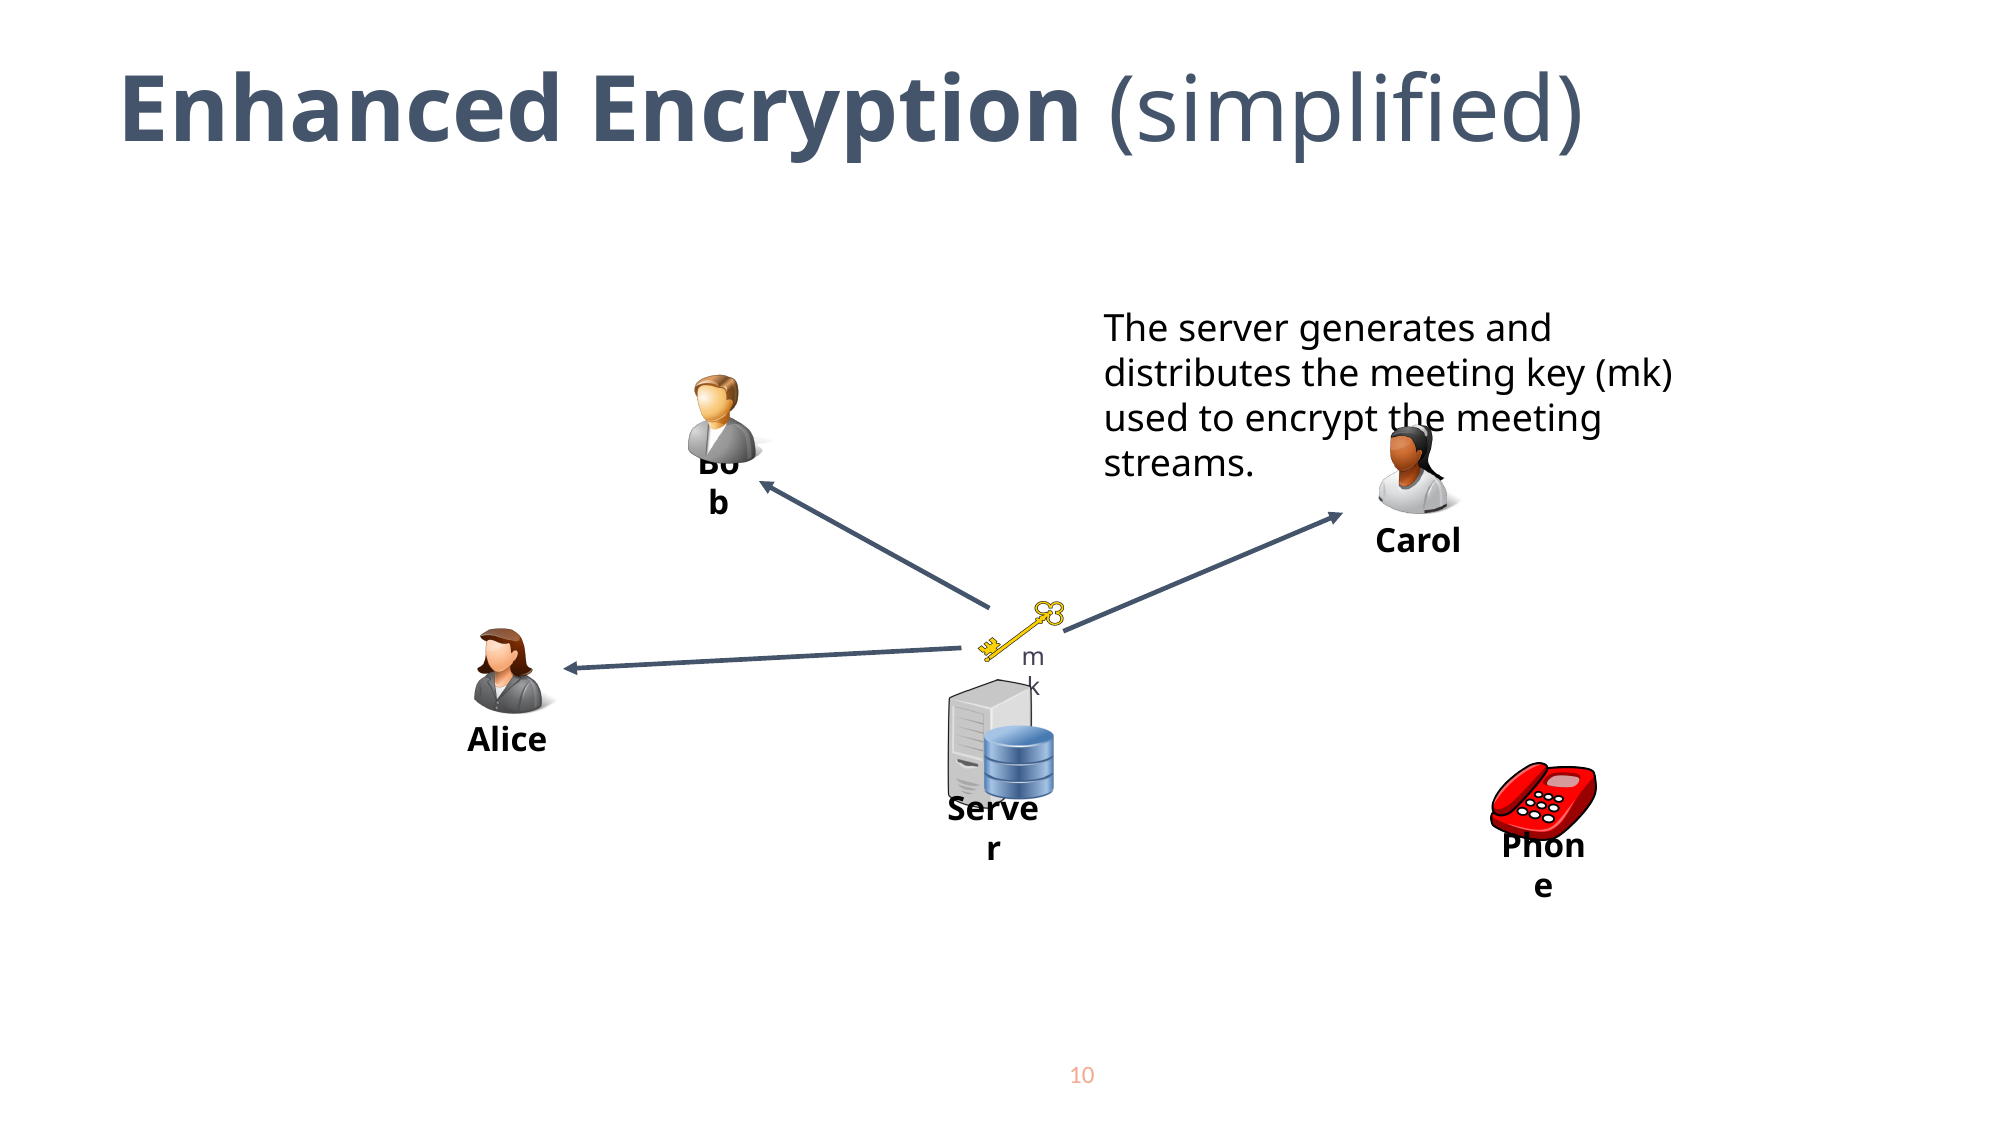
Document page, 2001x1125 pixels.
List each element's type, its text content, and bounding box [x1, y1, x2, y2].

text_box The server generates and distributes the meeting key (mk) used to encrypt the meeting streams. [1088, 289, 1749, 379]
picture [464, 624, 564, 714]
text_box Server [935, 810, 1051, 852]
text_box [975, 601, 1064, 662]
text_box Bob [678, 465, 759, 506]
text_box Phone [1485, 839, 1601, 890]
picture [1490, 762, 1597, 841]
slide_number 10 [879, 1043, 1110, 1103]
picture [678, 374, 777, 465]
text_box Alice [451, 713, 563, 763]
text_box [759, 481, 990, 609]
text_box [563, 647, 962, 669]
picture [1368, 423, 1469, 514]
text_box Carol [1360, 514, 1476, 565]
picture [935, 679, 1065, 810]
title Enhanced Encryption (simplified) [102, 19, 1872, 205]
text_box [1063, 512, 1344, 632]
